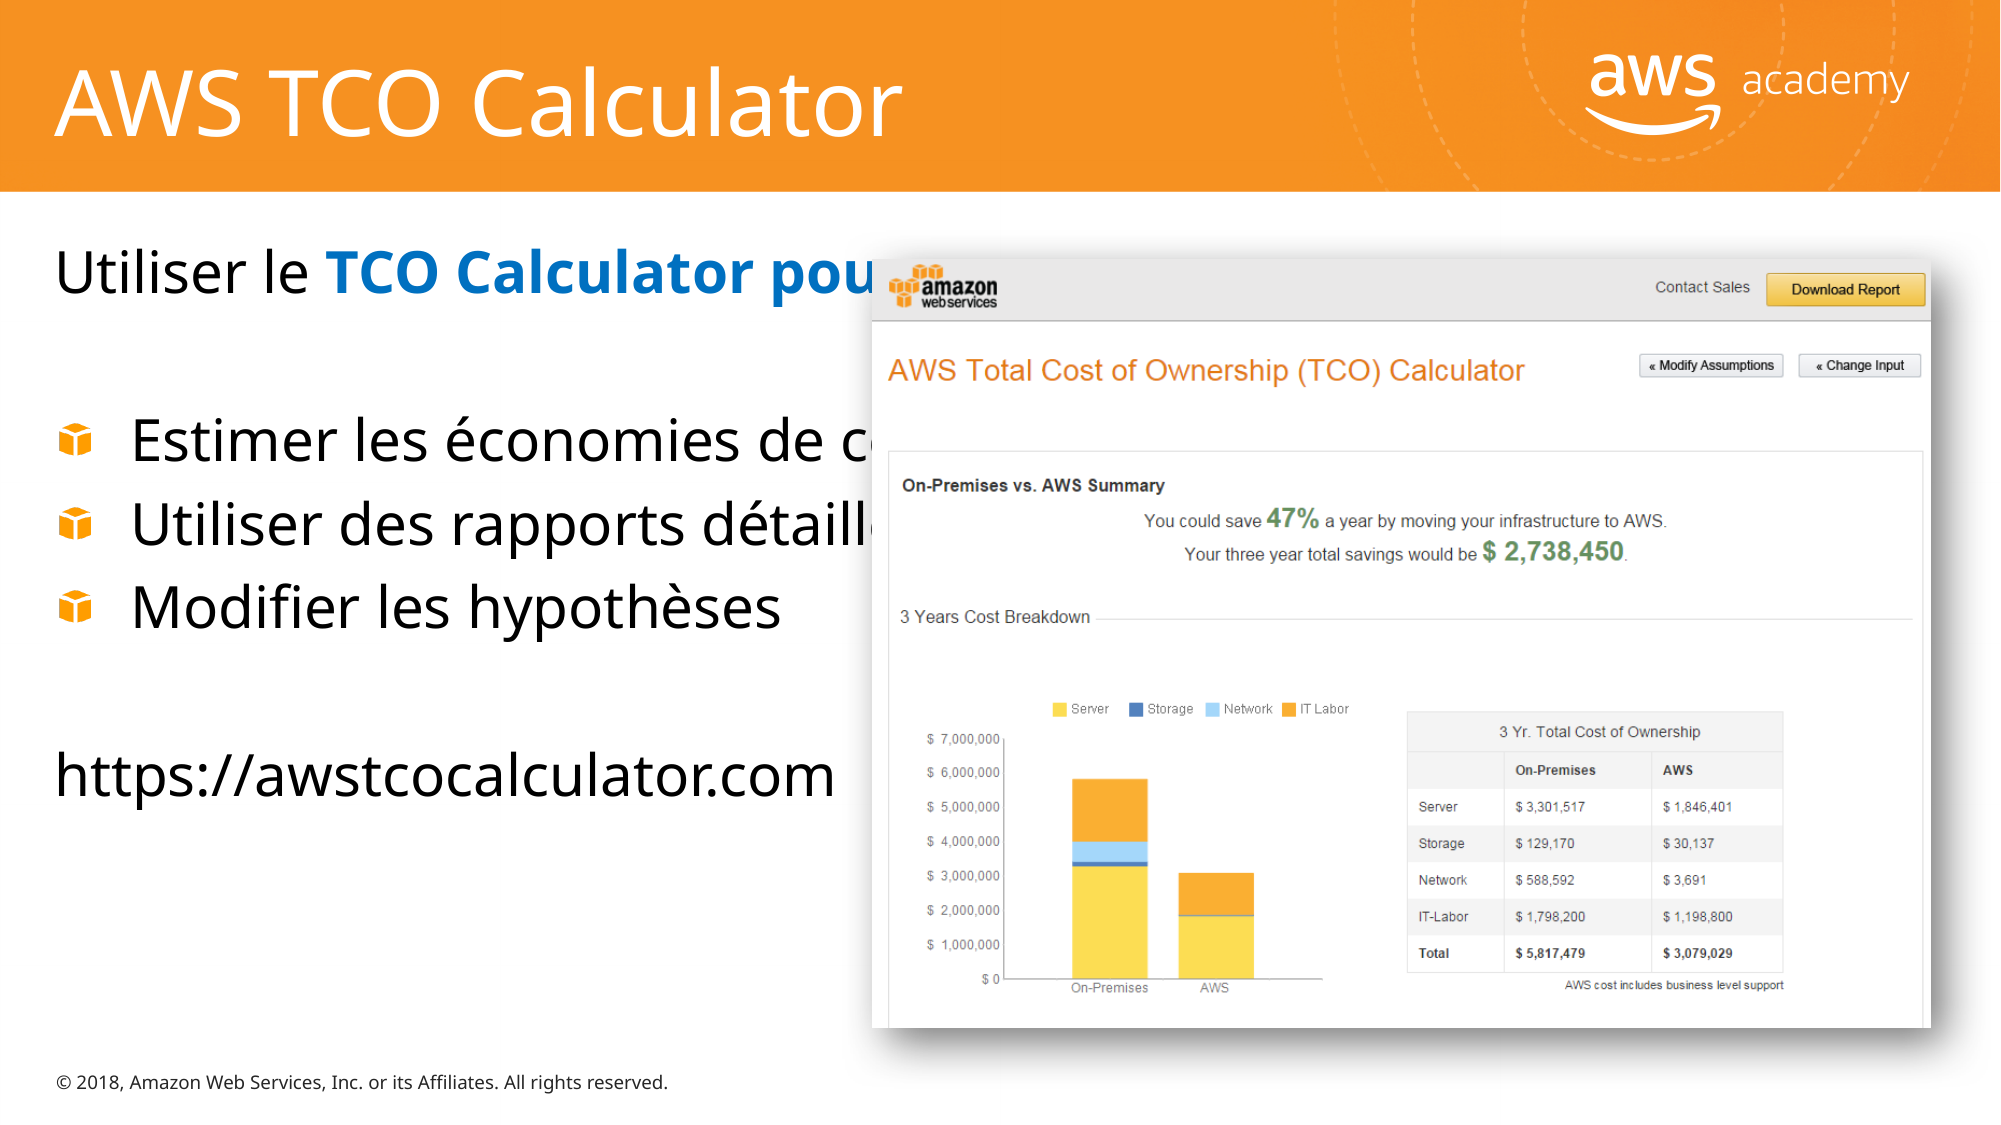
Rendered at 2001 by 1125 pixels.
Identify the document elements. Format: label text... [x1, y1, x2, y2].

picture [0, 0, 2001, 1125]
list Utiliser le TCO Calculator pour: Estimer les économies de coûtss Utiliser des rapports détaillés Modifier les hypothèses https://awstcocalculator.com [39, 236, 1765, 1043]
title AWS TCO Calculator [39, 43, 1573, 172]
